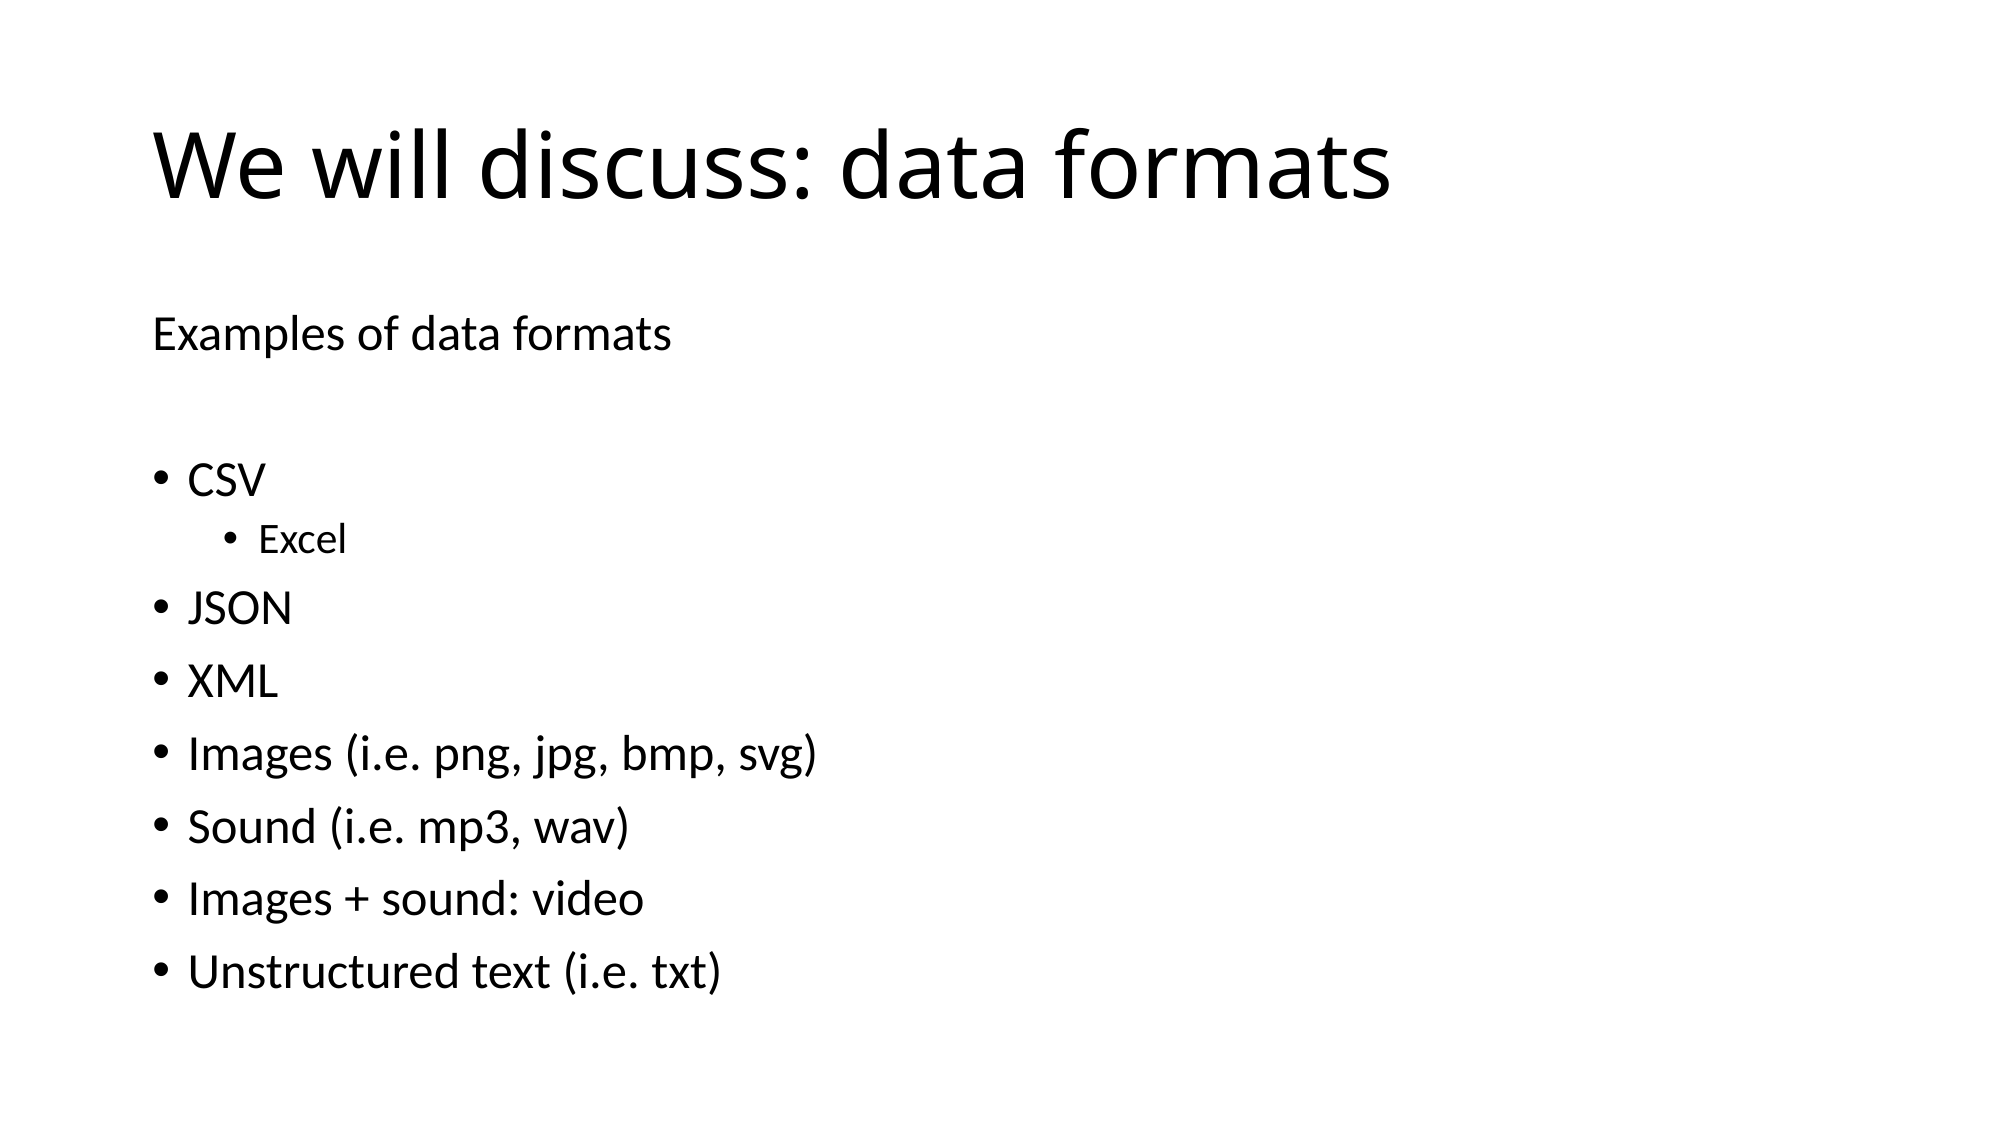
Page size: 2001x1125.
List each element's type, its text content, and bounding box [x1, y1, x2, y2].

list Examples of data formats CSV Excel JSON XML Images (i.e. png, jpg, bmp, svg) Sound (i.e. mp3, wav) Images + sound: video Unstructured text (i.e. txt) [137, 299, 1863, 1014]
title We will discuss: data formats [137, 59, 1863, 278]
